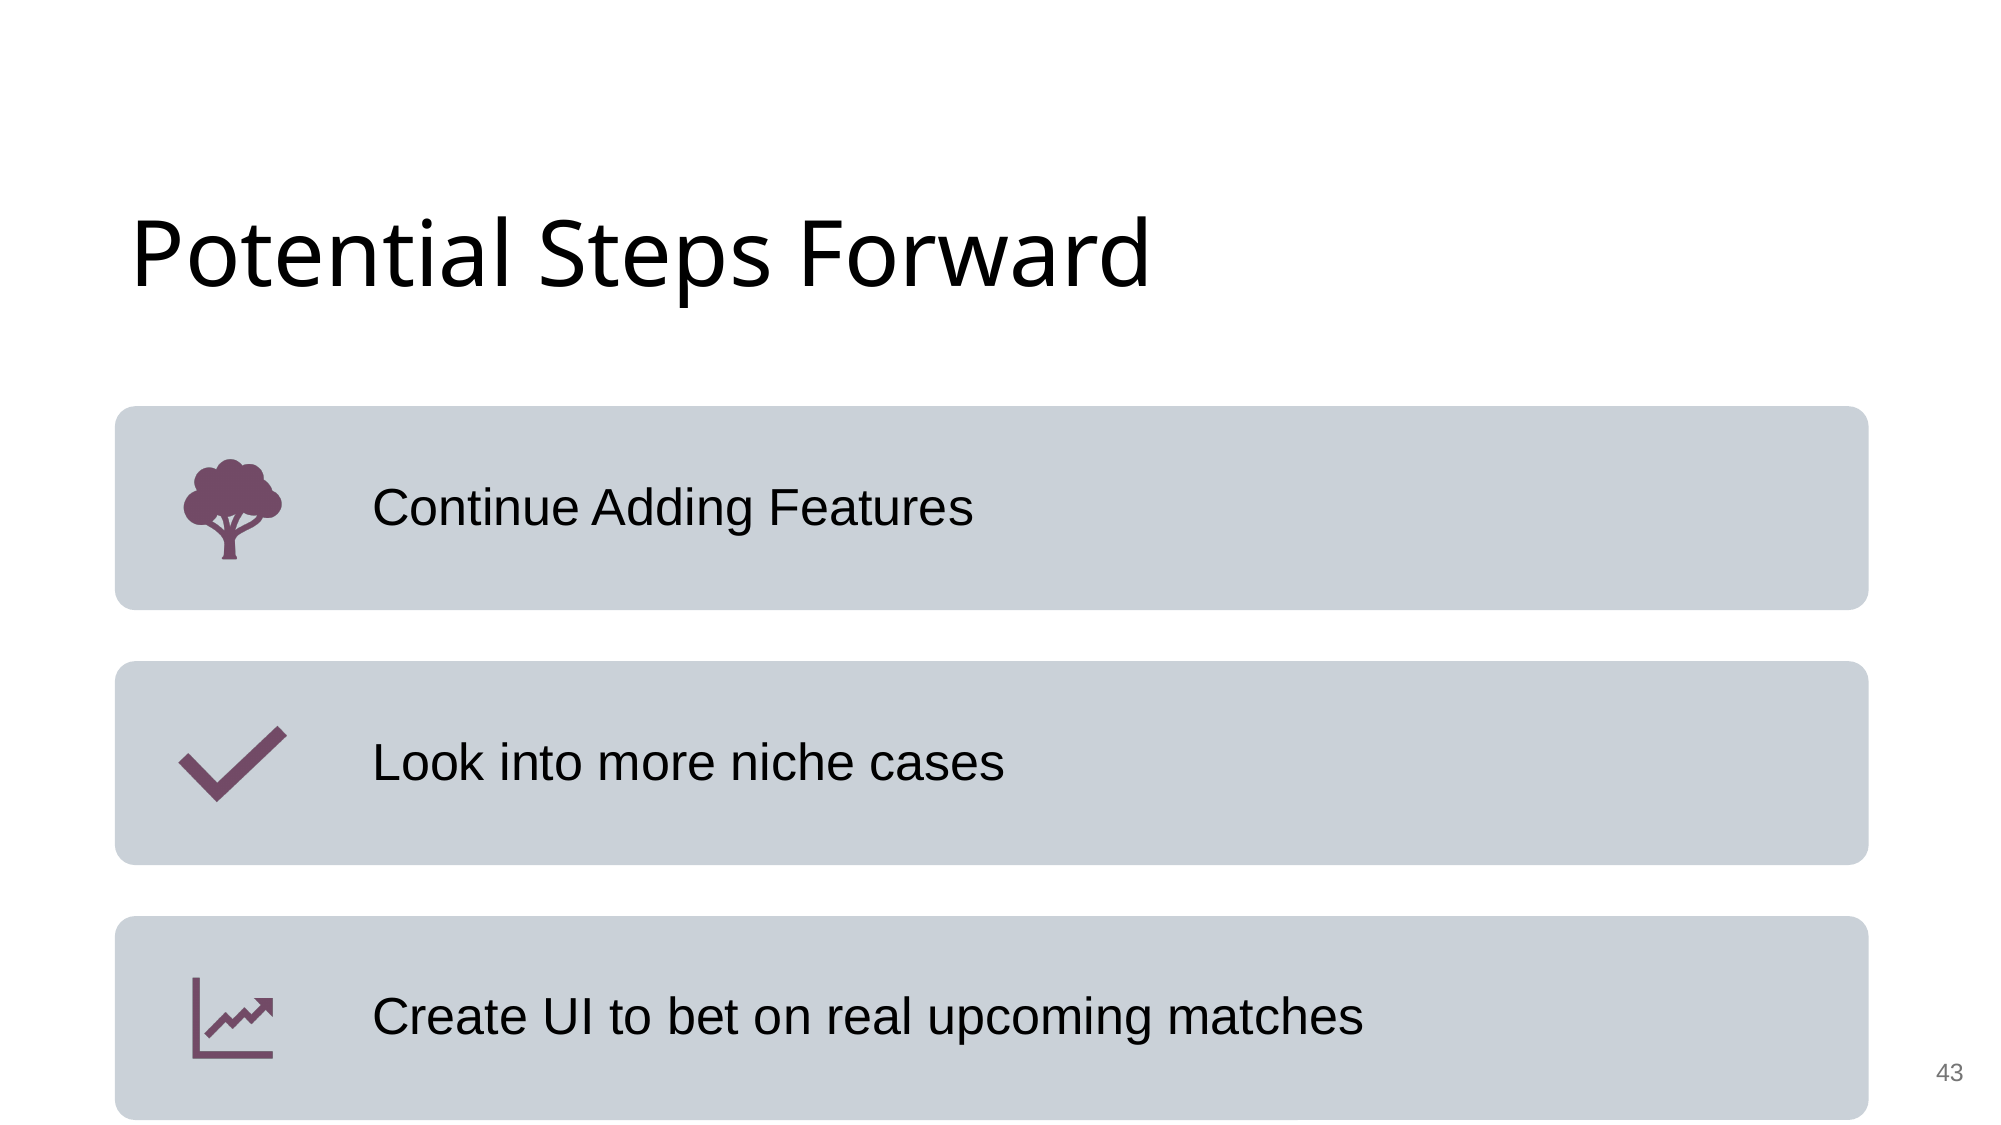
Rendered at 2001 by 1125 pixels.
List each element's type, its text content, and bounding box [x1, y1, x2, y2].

title Potential Steps Forward [114, 149, 1869, 365]
slide_number 43 [1877, 1043, 1979, 1104]
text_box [114, 405, 1869, 1121]
